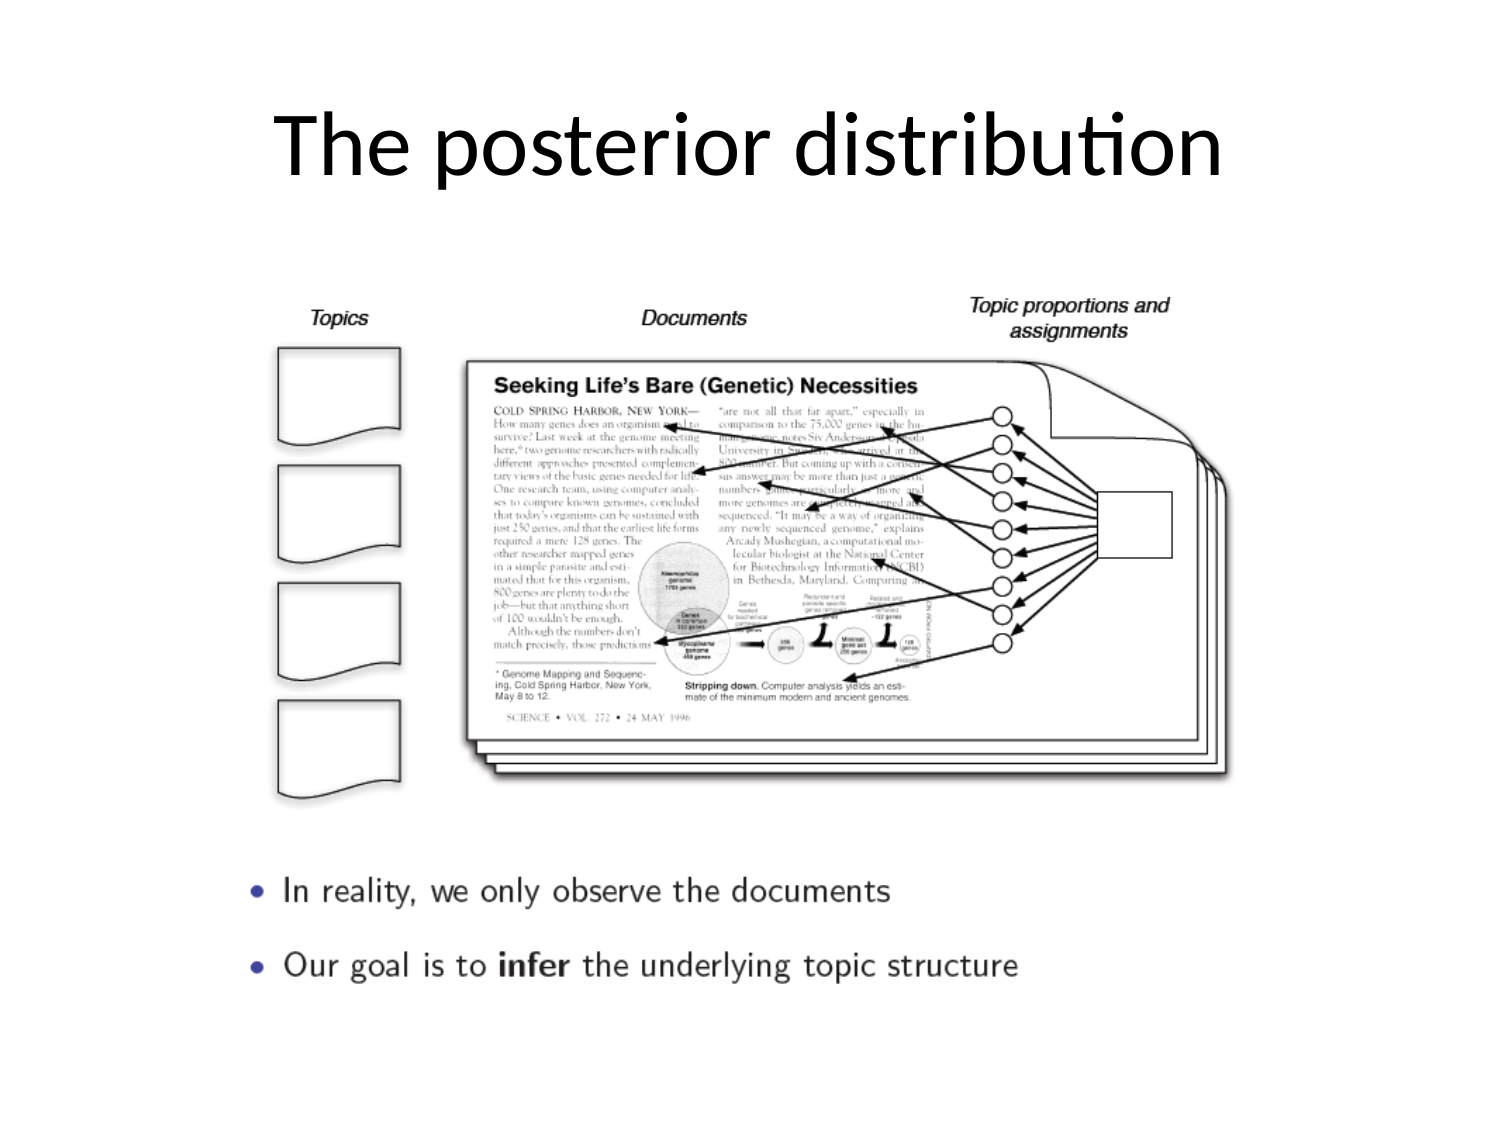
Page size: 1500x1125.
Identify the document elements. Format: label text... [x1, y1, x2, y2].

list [213, 262, 1287, 1006]
title The posterior distribution [75, 45, 1425, 233]
